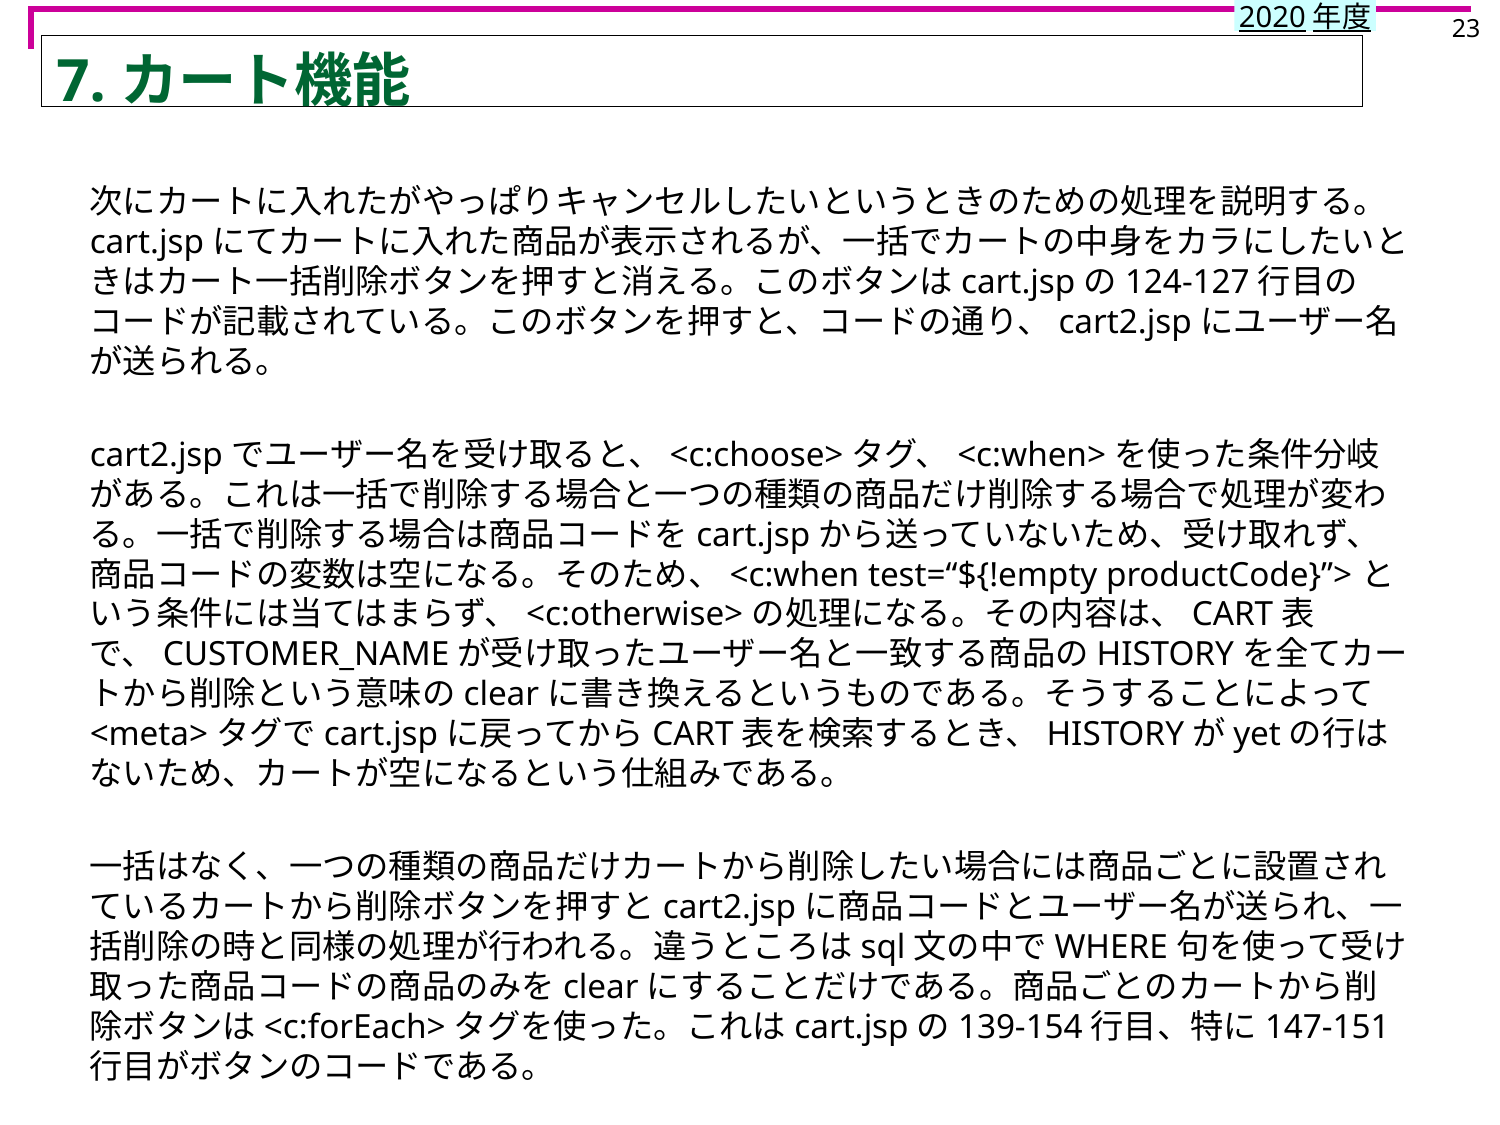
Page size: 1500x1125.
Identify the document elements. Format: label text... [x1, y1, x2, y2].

list 次にカートに入れたがやっぱりキャンセルしたいというときのための処理を説明する。cart.jspにてカートに入れた商品が表示されるが、一括でカートの中身をカラにしたいときはカート一括削除ボタンを押すと消える。このボタンはcart.jspの124-127行目のコードが記載されている。このボタンを押すと、コードの通り、cart2.jspにユーザー名が送られる。 cart2.jspでユーザー名を受け取ると、<c:choose>タグ、<c:when>を使った条件分岐がある。これは一括で削除する場合と一つの種類の商品だけ削除する場合で処理が変わる。一括で削除する場合は商品コードをcart.jspから送っていないため、受け取れず、商品コードの変数は空になる。そのため、<c:when test=“${!empty productCode}”>という条件には当てはまらず、<c:otherwise>の処理になる。その内容は、CART表で、CUSTOMER_NAMEが受け取ったユーザー名と一致する商品のHISTORYを全てカートから削除という意味のclearに書き換えるというものである。そうすることによって<meta>タグでcart.jspに戻ってからCART表を検索するとき、HISTORYがyetの行はないため、カートが空になるという仕組みである。 一括はなく、一つの種類の商品だけカートから削除したい場合には商品ごとに設置されているカートから削除ボタンを押すとcart2.jspに商品コードとユーザー名が送られ、一括削除の時と同様の処理が行われる。違うところはsql文の中でWHERE句を使って受け取った商品コードの商品のみをclearにすることだけである。商品ごとのカートから削除ボタンは<c:forEach>タグを使った。これはcart.jspの139-154行目、特に147-151行目がボタンのコードである。 [75, 172, 1425, 1089]
title 7.カート機能 [41, 35, 1363, 107]
slide_number 23 [1372, 12, 1496, 55]
